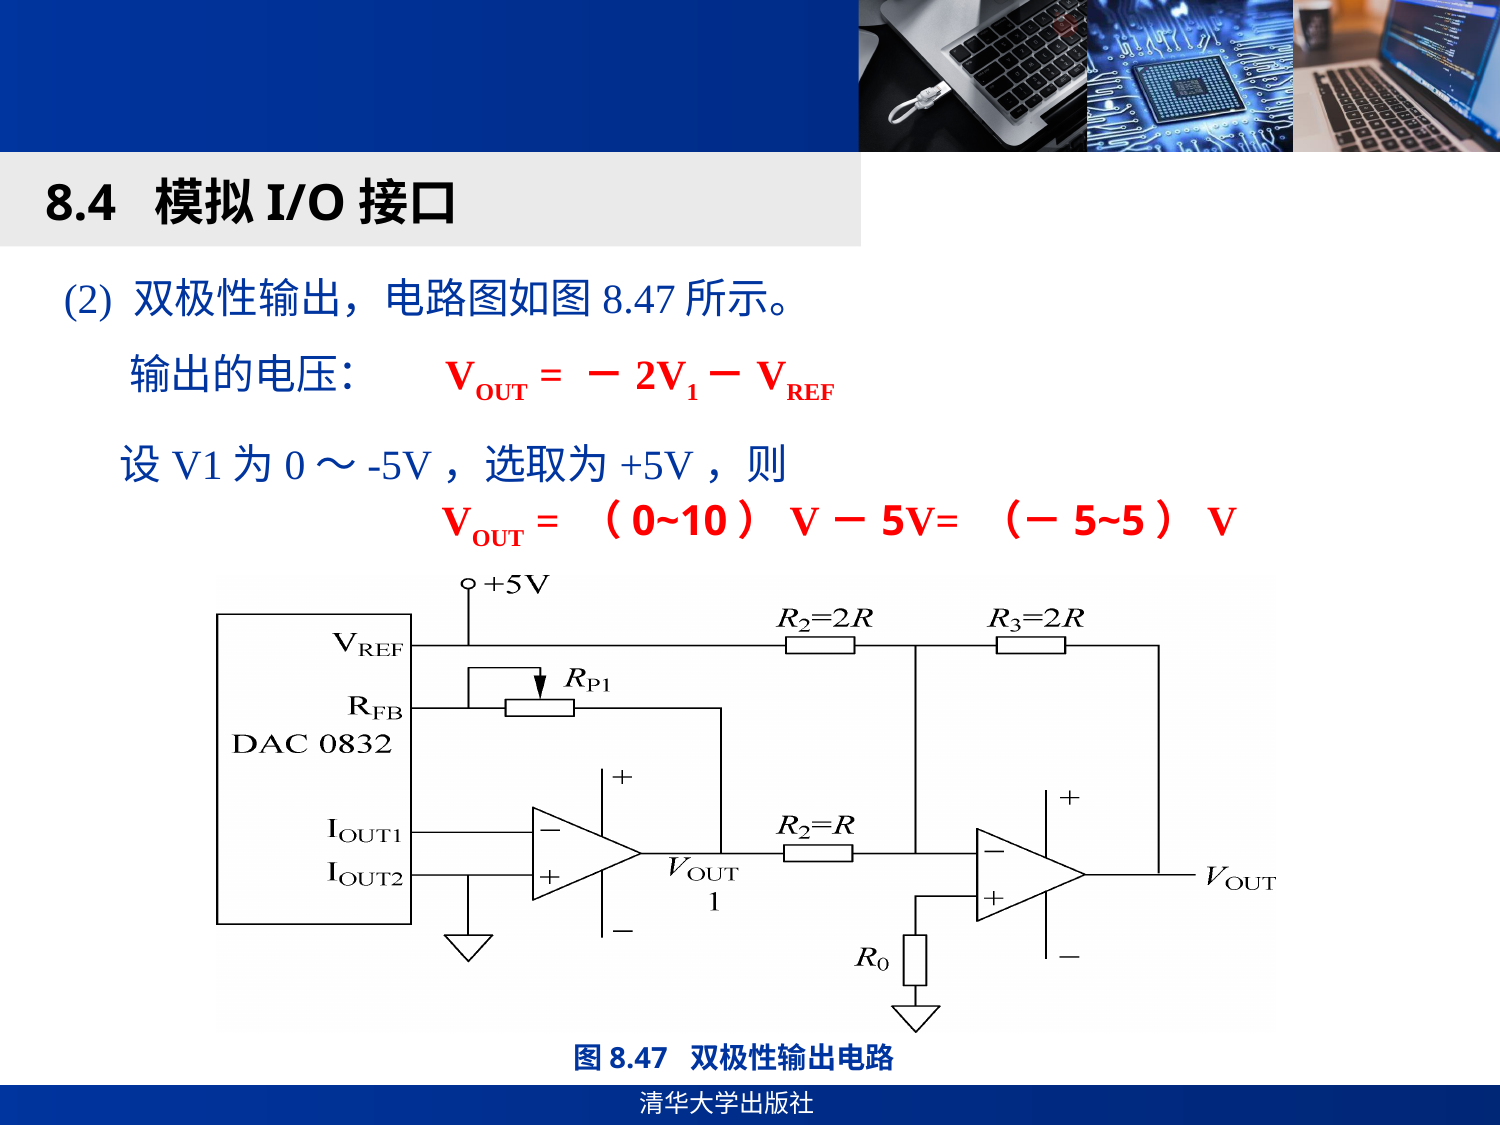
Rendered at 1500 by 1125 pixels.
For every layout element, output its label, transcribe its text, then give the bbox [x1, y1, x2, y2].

picture [858, 0, 1500, 152]
text_box 图8.47 双极性输出电路 [317, 1049, 1151, 1083]
list 8.4 模拟I/O接口 [30, 163, 787, 252]
text_box (2) 双极性输出，电路图如图8.47所示。 输出的电压： VOUT = －2V1－VREF 设V1为0～-5V，选取为+5V，则 VOUT = （0~10）V－5V= （－5~5）V [48, 251, 1276, 689]
picture [215, 574, 1276, 1033]
table_cell 0 [203, 562, 1276, 689]
